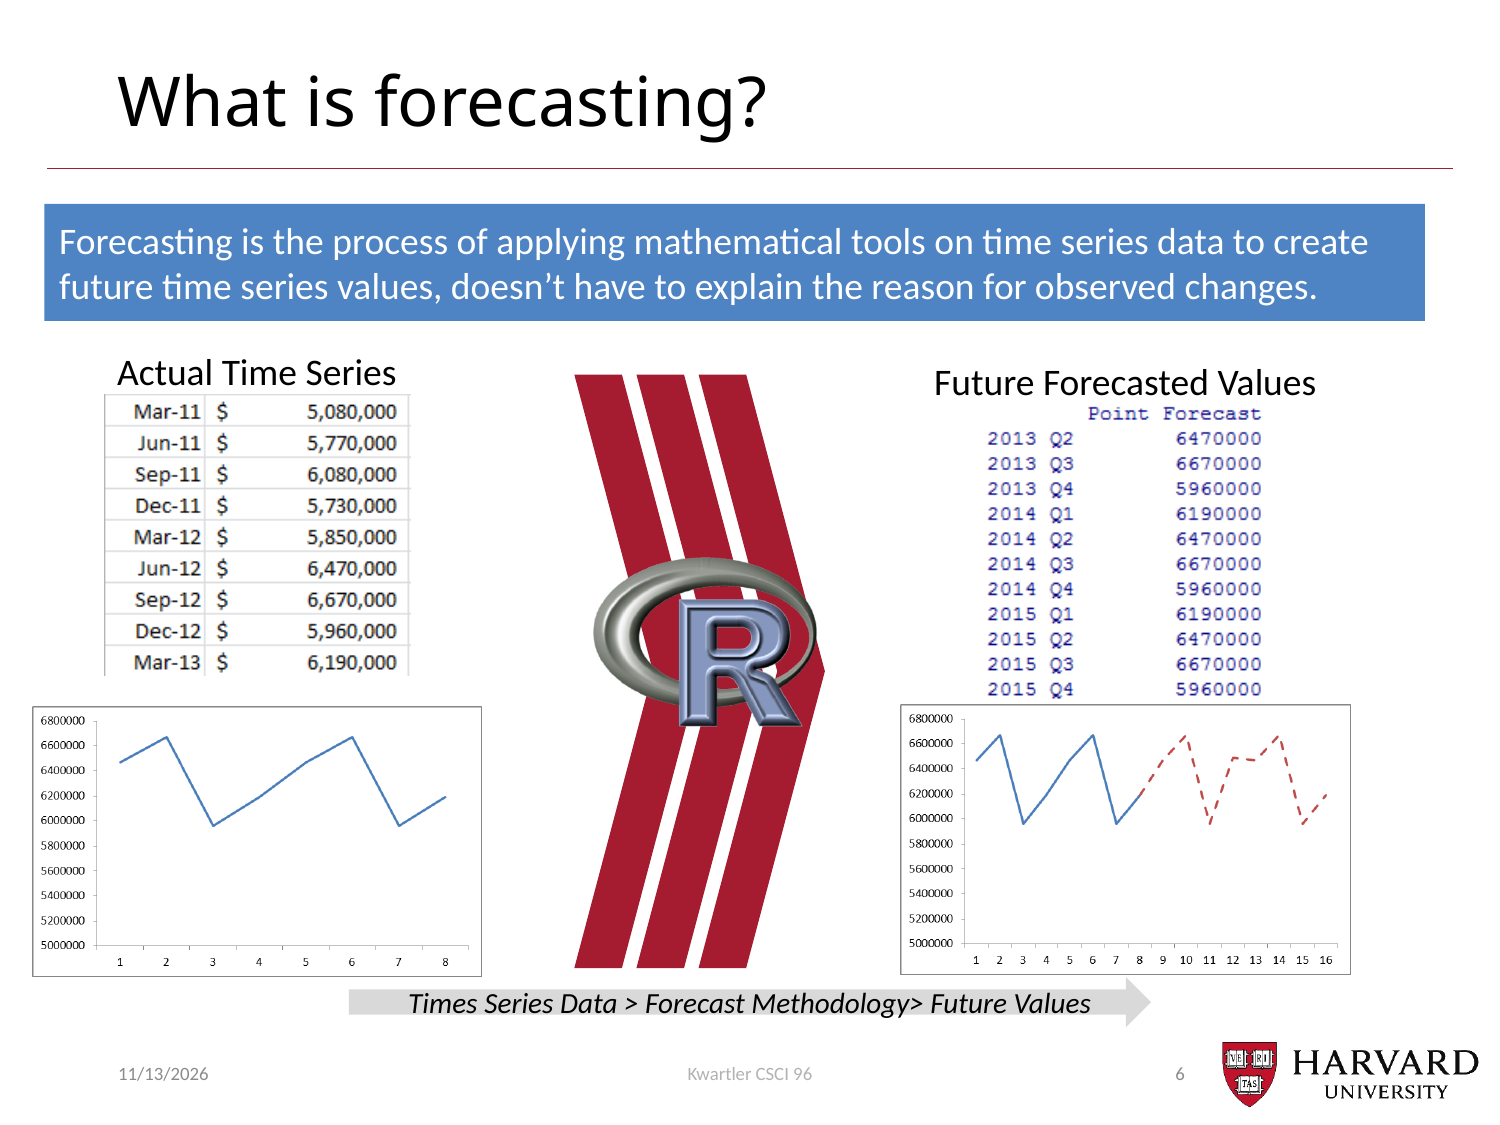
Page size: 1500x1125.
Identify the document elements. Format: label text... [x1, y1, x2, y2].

text_box [1107, 975, 1153, 1030]
slide_number 6 [1059, 1042, 1200, 1103]
picture [104, 394, 411, 676]
text_box Actual Time Series [102, 340, 412, 400]
text_box Future Forecasted Values [919, 350, 1332, 410]
picture [592, 556, 817, 727]
text_box Forecasting is the process of applying mathematical tools on time series data to create future time series values, doesn’t have to explain the reason for observed changes. [43, 203, 1426, 322]
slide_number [103, 1042, 441, 1103]
text_box Times Series Data > Forecast Methodology> Future Values [393, 976, 1107, 1027]
picture [1200, 1024, 1500, 1125]
text_box [347, 988, 393, 1016]
footer Kwartler CSCI 96 [496, 1042, 1004, 1103]
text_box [574, 374, 825, 969]
picture [32, 706, 482, 977]
picture [900, 398, 1351, 975]
title What is forecasting? [103, 59, 1397, 157]
